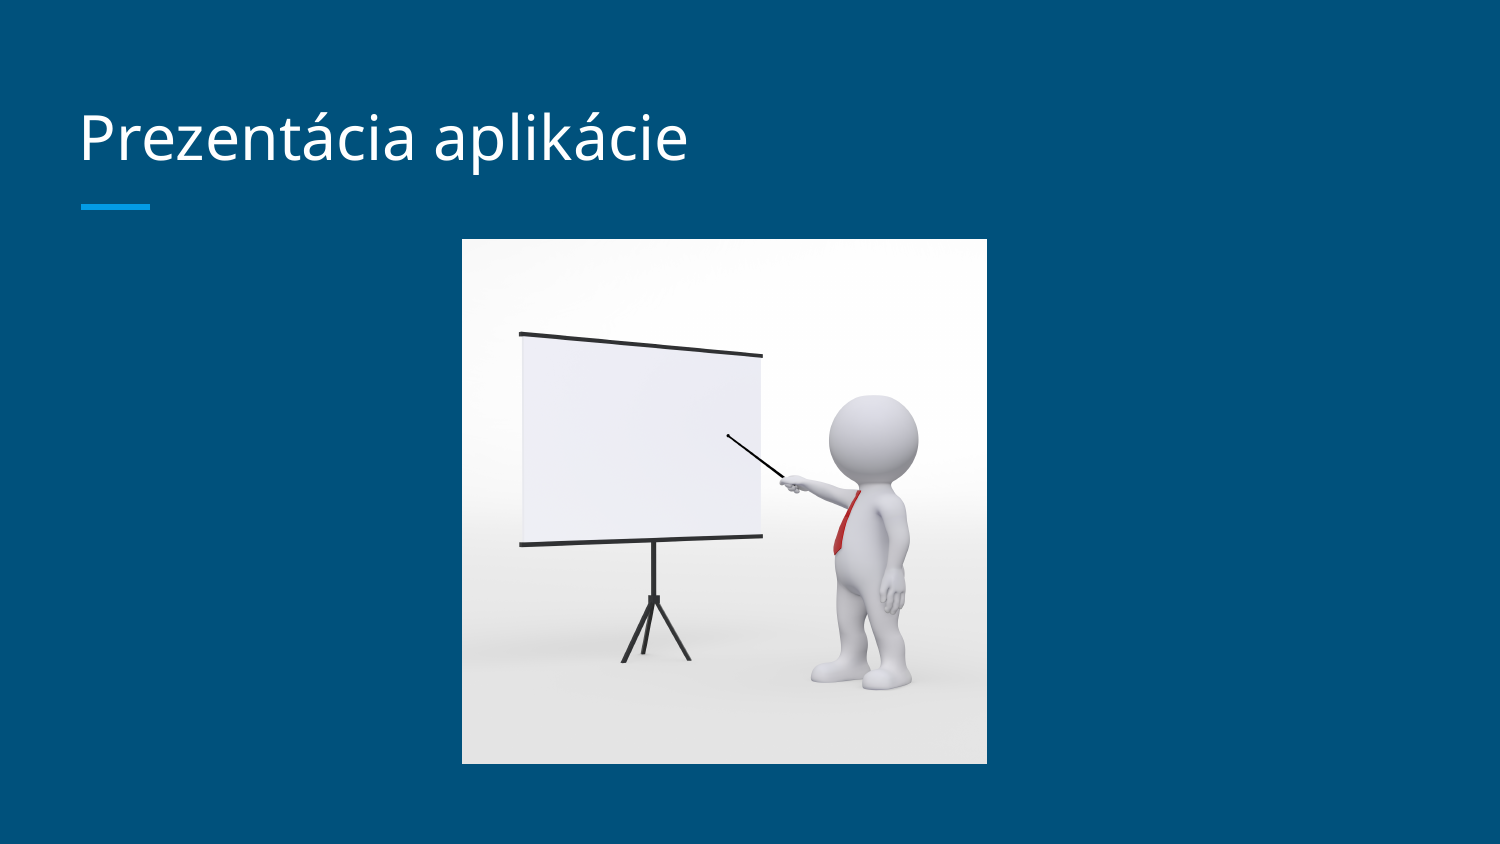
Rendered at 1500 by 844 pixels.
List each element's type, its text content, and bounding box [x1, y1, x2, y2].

picture [463, 240, 986, 763]
title Prezentácia aplikácie [63, 75, 1437, 188]
